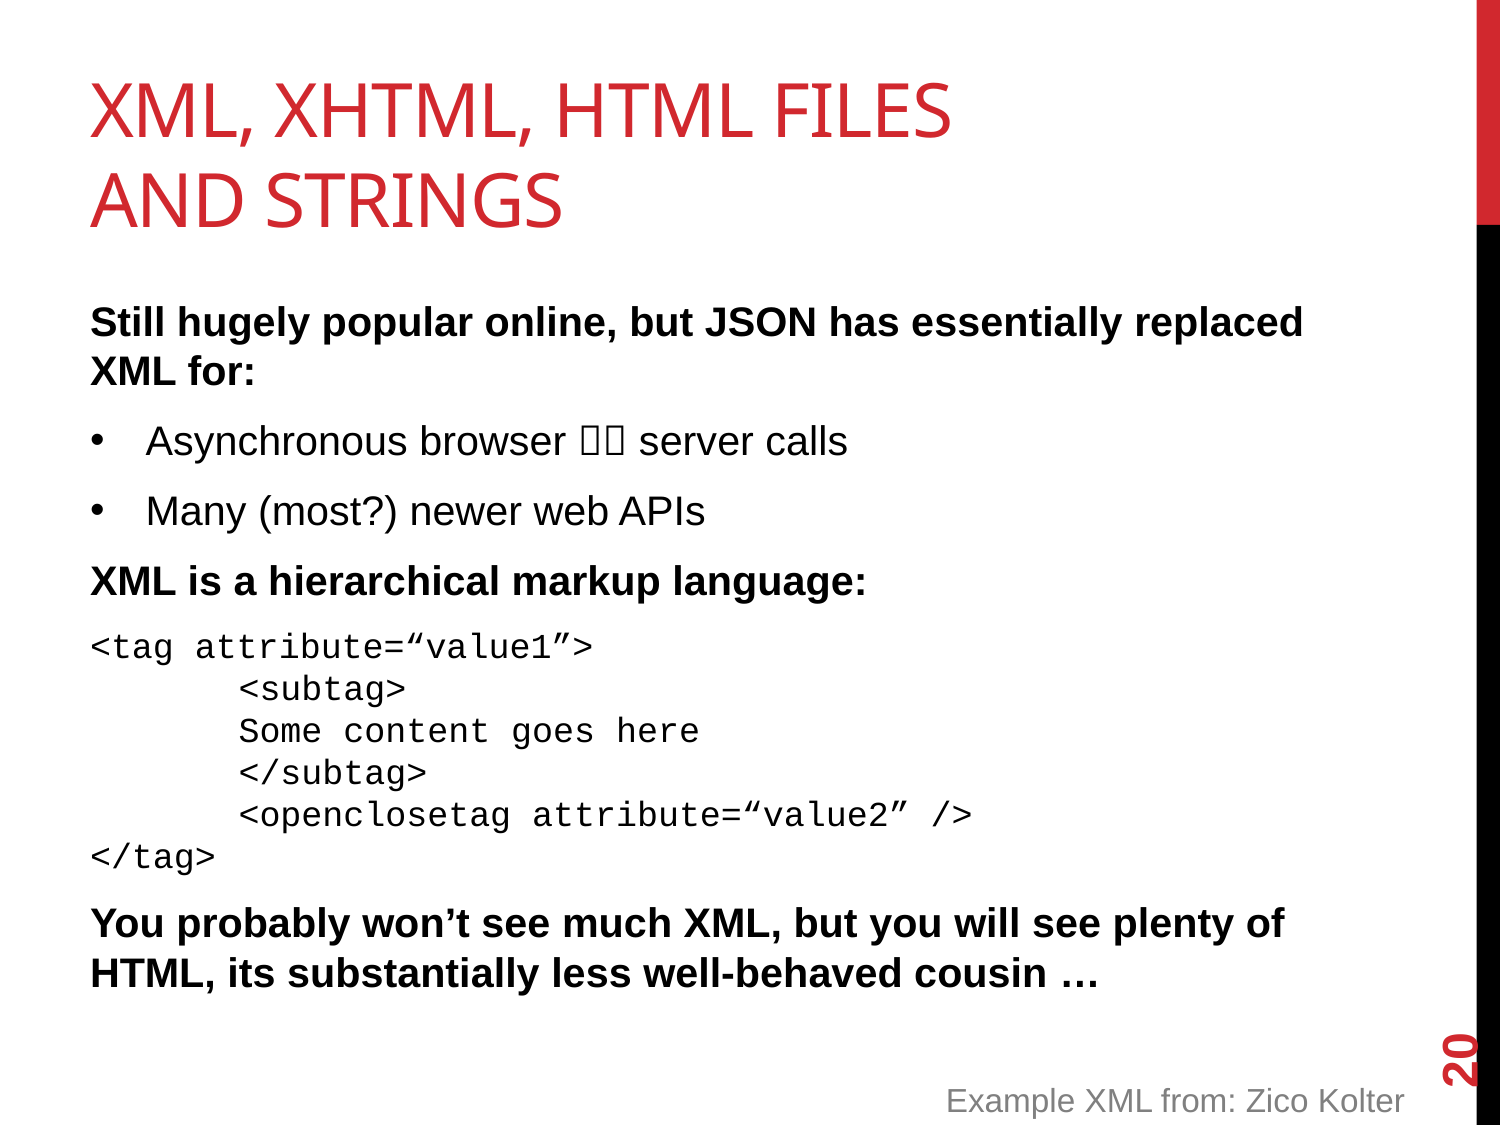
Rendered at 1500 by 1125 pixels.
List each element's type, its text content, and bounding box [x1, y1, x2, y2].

title XML, XHTML, HTML files and Strings [75, 25, 1025, 250]
slide_number 20 [1427, 887, 1488, 1104]
text_box Example XML from: Zico Kolter [608, 1071, 1421, 1125]
list Still hugely popular online, but JSON has essentially replaced XML for: Asynchronous browser  server calls Many (most?) newer web APIs XML is a hierarchical markup language: <tag attribute=“value1”> <subtag> Some content goes here </subtag> <openclosetag attribute=“value2” /> </tag> You probably won’t see much XML, but you will see plenty of HTML, its substantially less well-behaved cousin … [75, 287, 1325, 1005]
